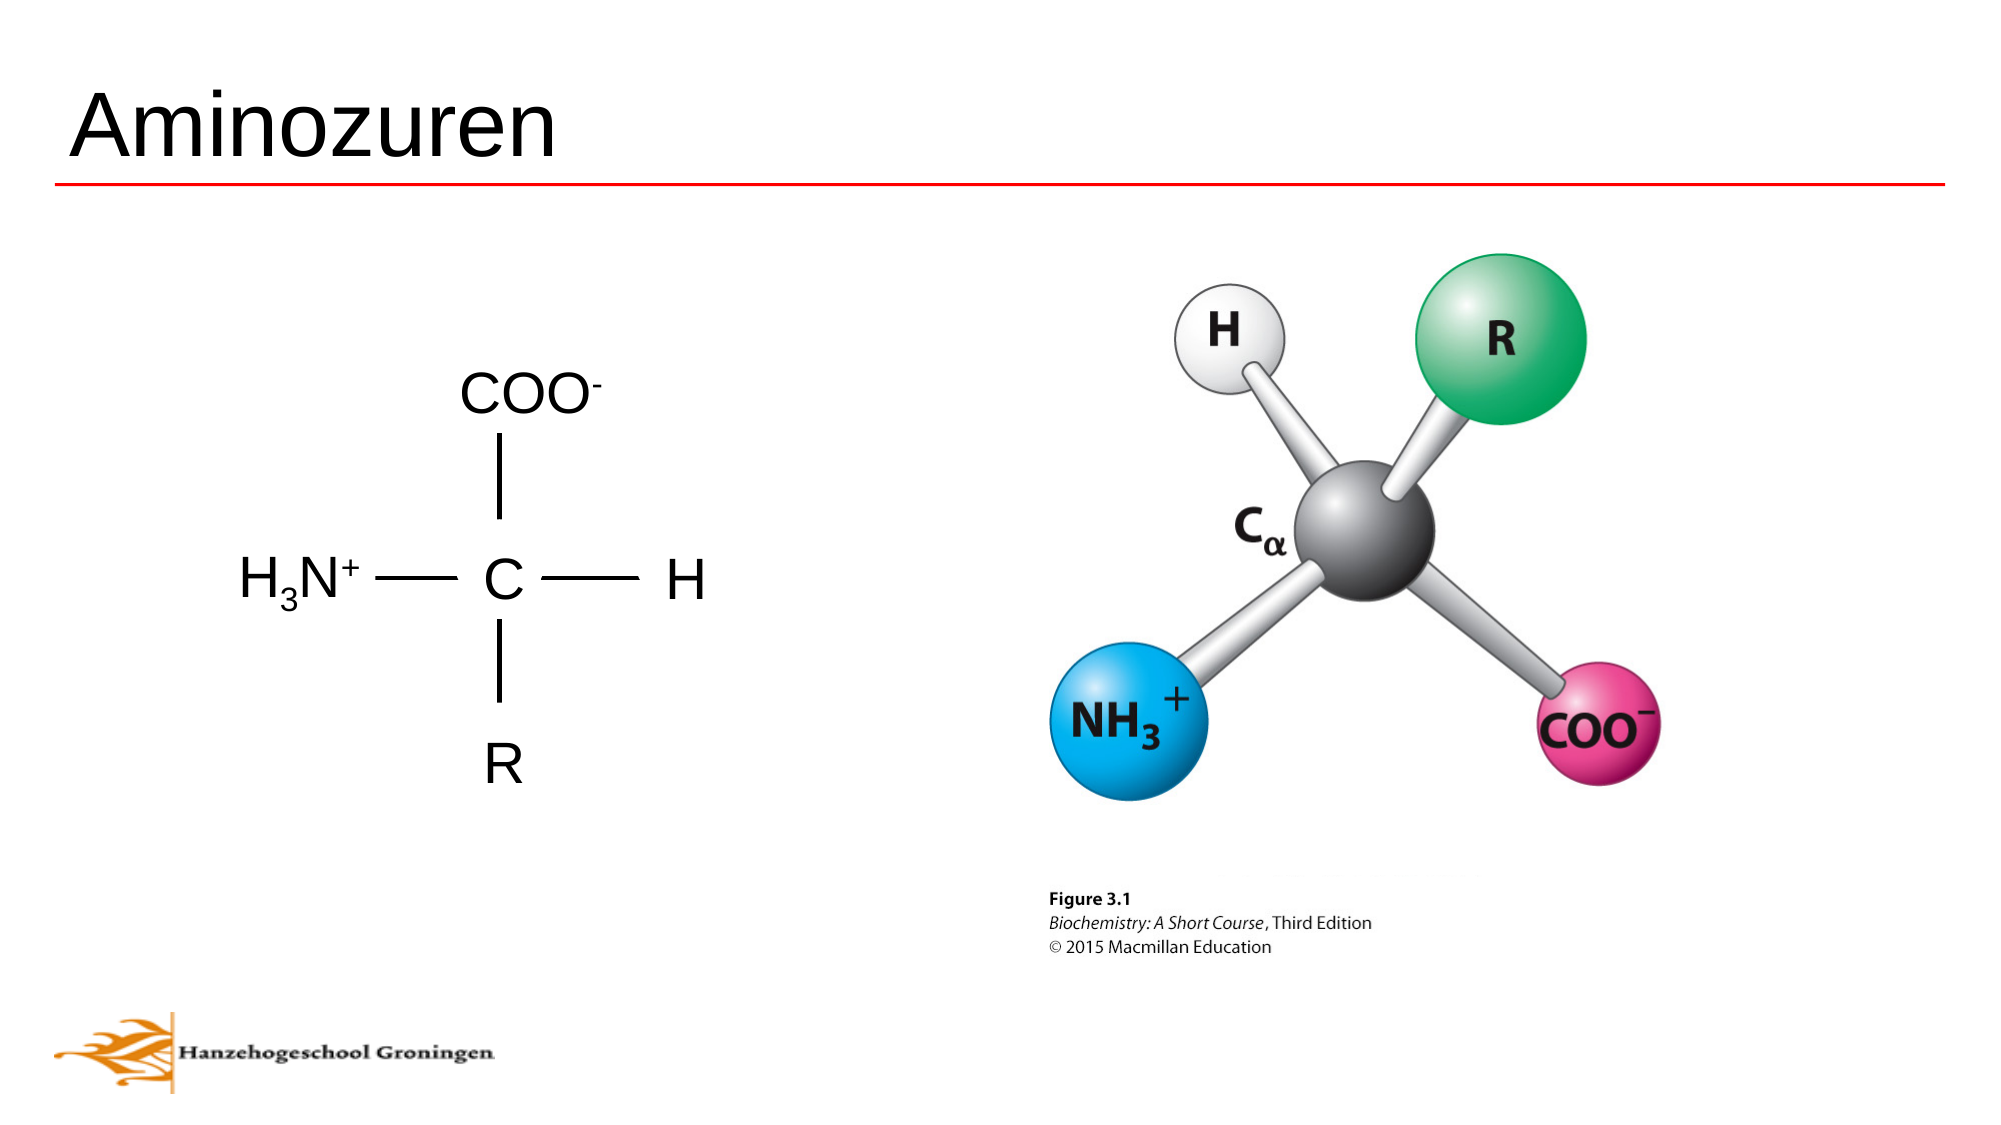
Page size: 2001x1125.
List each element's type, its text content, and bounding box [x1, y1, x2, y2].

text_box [226, 321, 722, 804]
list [1041, 243, 1722, 961]
picture [54, 1012, 495, 1094]
title Aminozuren [54, 54, 1946, 185]
